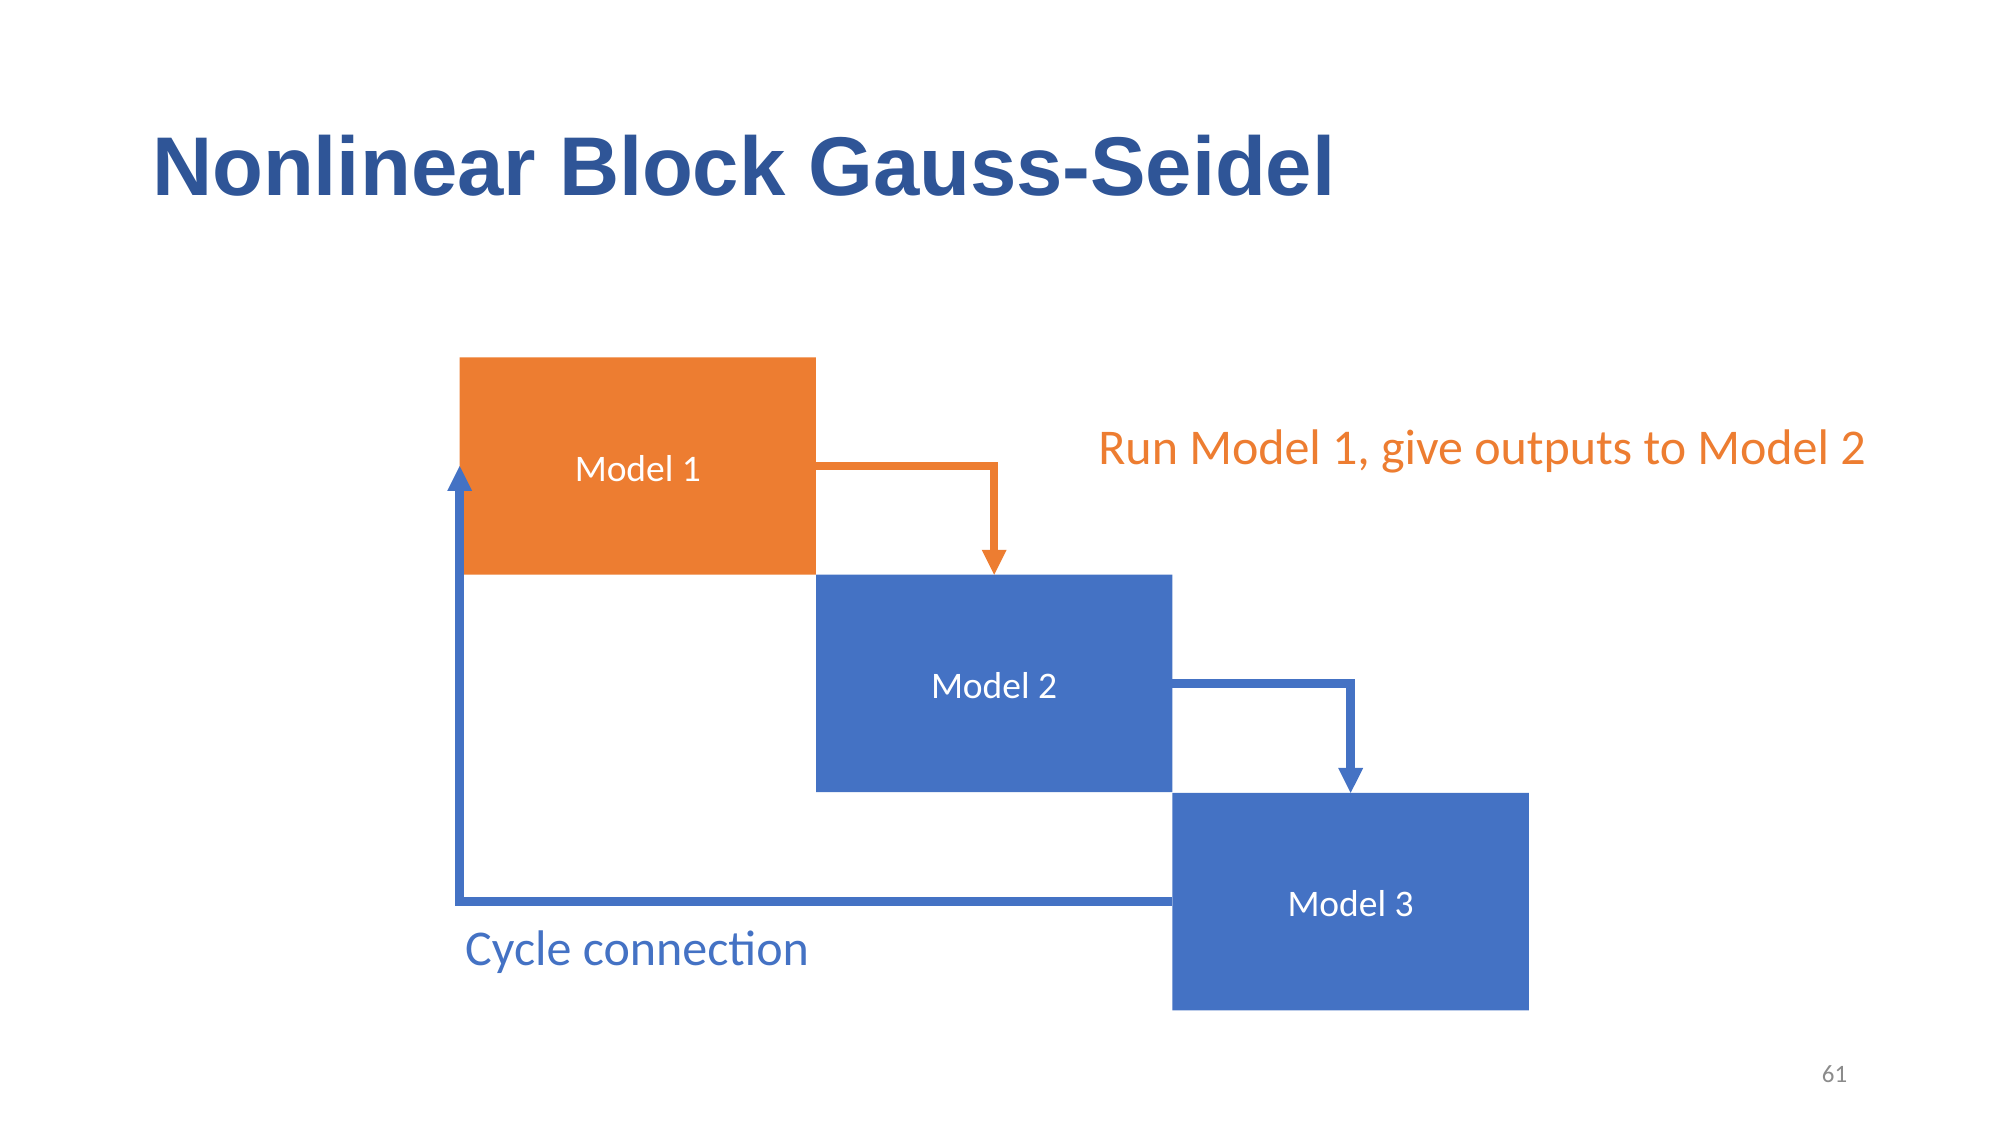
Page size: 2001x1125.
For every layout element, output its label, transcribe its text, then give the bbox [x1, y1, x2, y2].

slide_number 61 [1412, 1042, 1863, 1103]
text_box Model 1 [459, 356, 817, 465]
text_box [1172, 683, 1351, 793]
title Nonlinear Block Gauss-Seidel [137, 59, 1747, 278]
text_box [459, 465, 1173, 902]
text_box Model 3 [1171, 792, 1530, 1011]
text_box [815, 466, 995, 575]
text_box Cycle connection [450, 908, 882, 984]
text_box Run Model 1, give outputs to Model 2 [1083, 407, 1881, 483]
